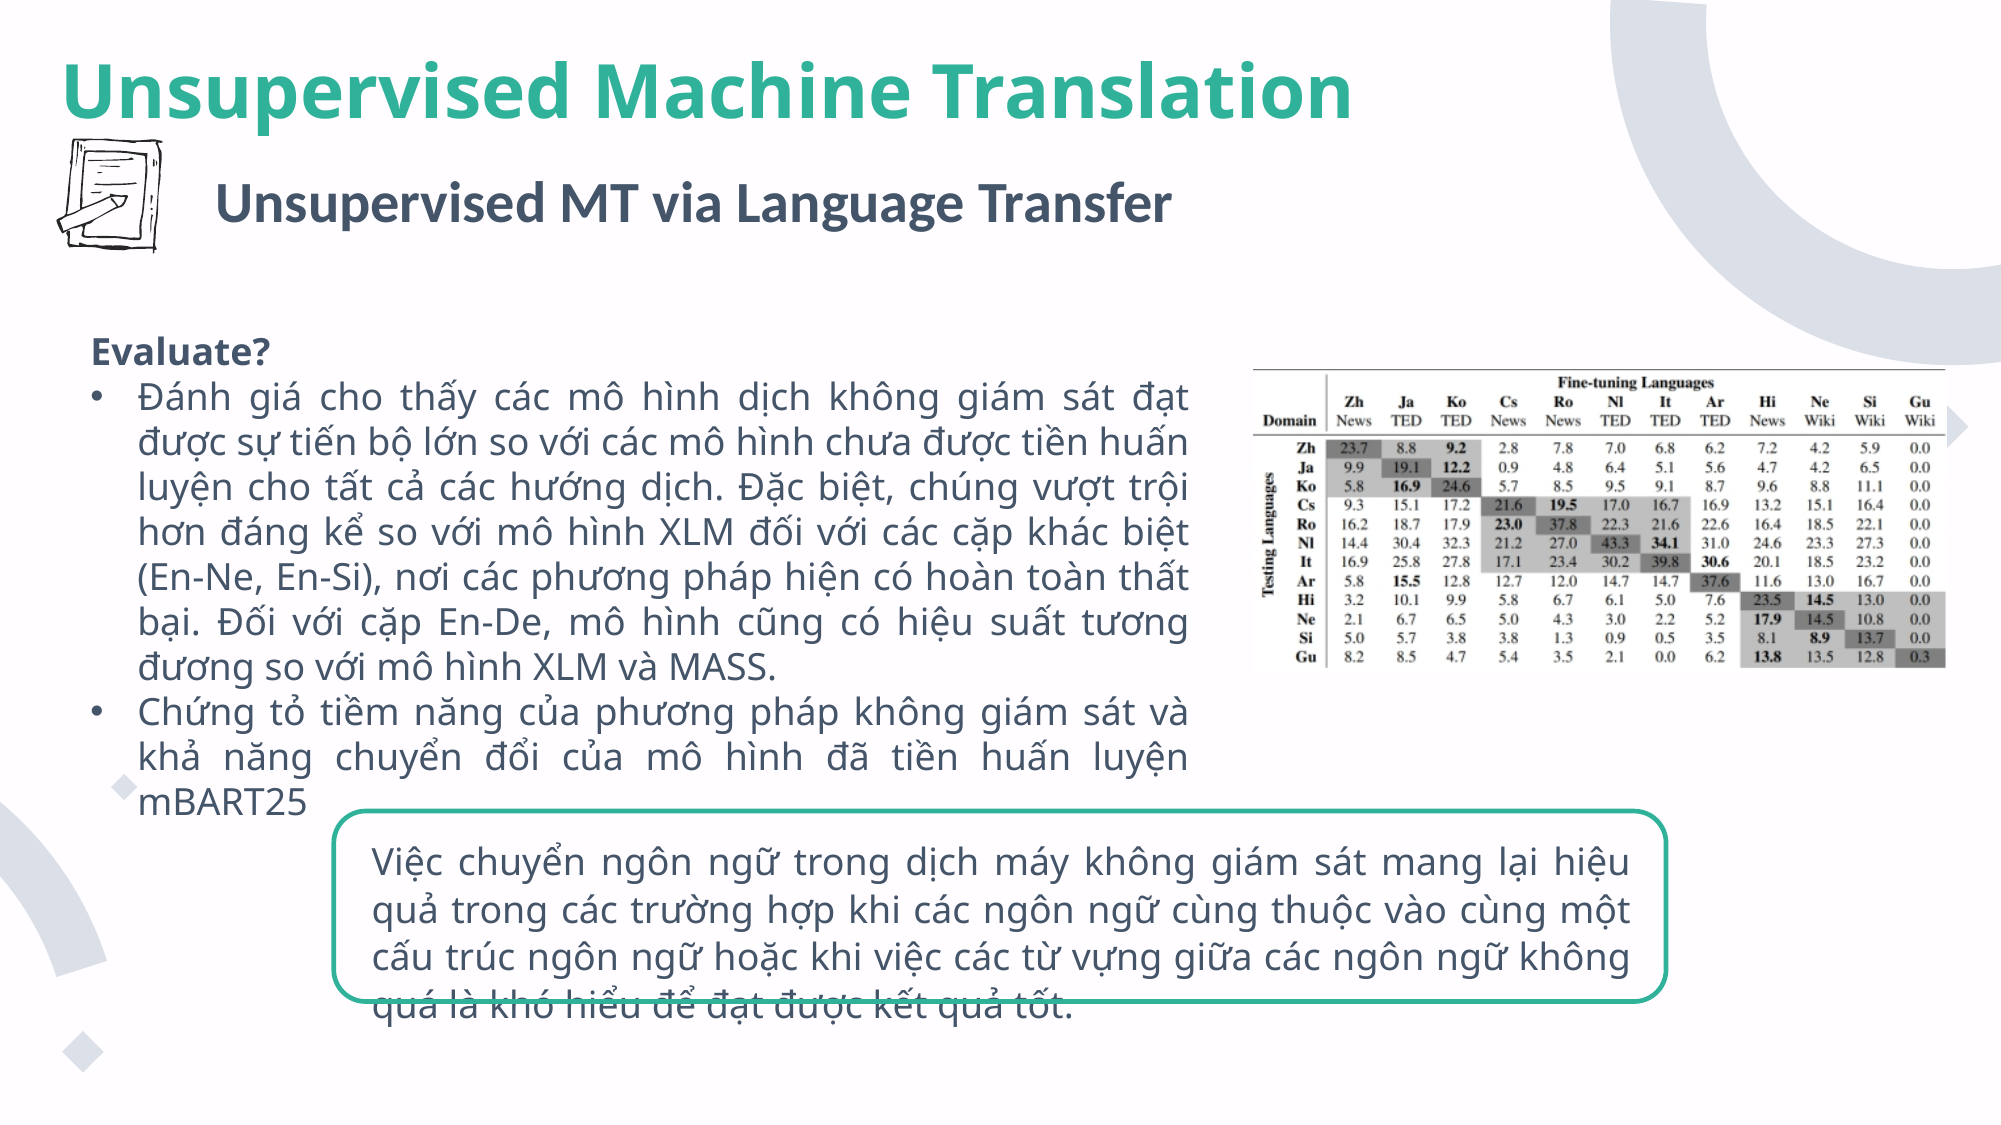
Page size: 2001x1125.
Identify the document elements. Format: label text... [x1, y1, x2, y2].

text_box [56, 138, 163, 254]
text_box Unsupervised MT via Language Transfer [200, 156, 1254, 242]
text_box [332, 809, 1668, 1003]
picture [1253, 369, 1947, 673]
title Unsupervised Machine Translation [45, 40, 1553, 148]
list Việc chuyển ngôn ngữ trong dịch máy không giám sát mang lại hiệu quả trong các trường hợp khi các ngôn ngữ cùng thuộc vào cùng một cấu trúc ngôn ngữ hoặc khi việc các từ vựng giữa các ngôn ngữ không quá là khó hiểu để đạt được kết quả tốt. [356, 1001, 1647, 1037]
text_box Evaluate? Đánh giá cho thấy các mô hình dịch không giám sát đạt được sự tiến bộ lớn so với các mô hình chưa được tiền huấn luyện cho tất cả các hướng dịch. Đặc biệt, chúng vượt trội hơn đáng kể so với mô hình XLM đối với các cặp khác biệt (En-Ne, En-Si), nơi các phương pháp hiện có hoàn toàn thất bại. Đối với cặp En-De, mô hình cũng có hiệu suất tương đương so với mô hình XLM và MASS. Chứng tỏ tiềm năng của phương pháp không giám sát và khả năng chuyển đổi của mô hình đã tiền huấn luyện mBART25 [75, 320, 1206, 830]
